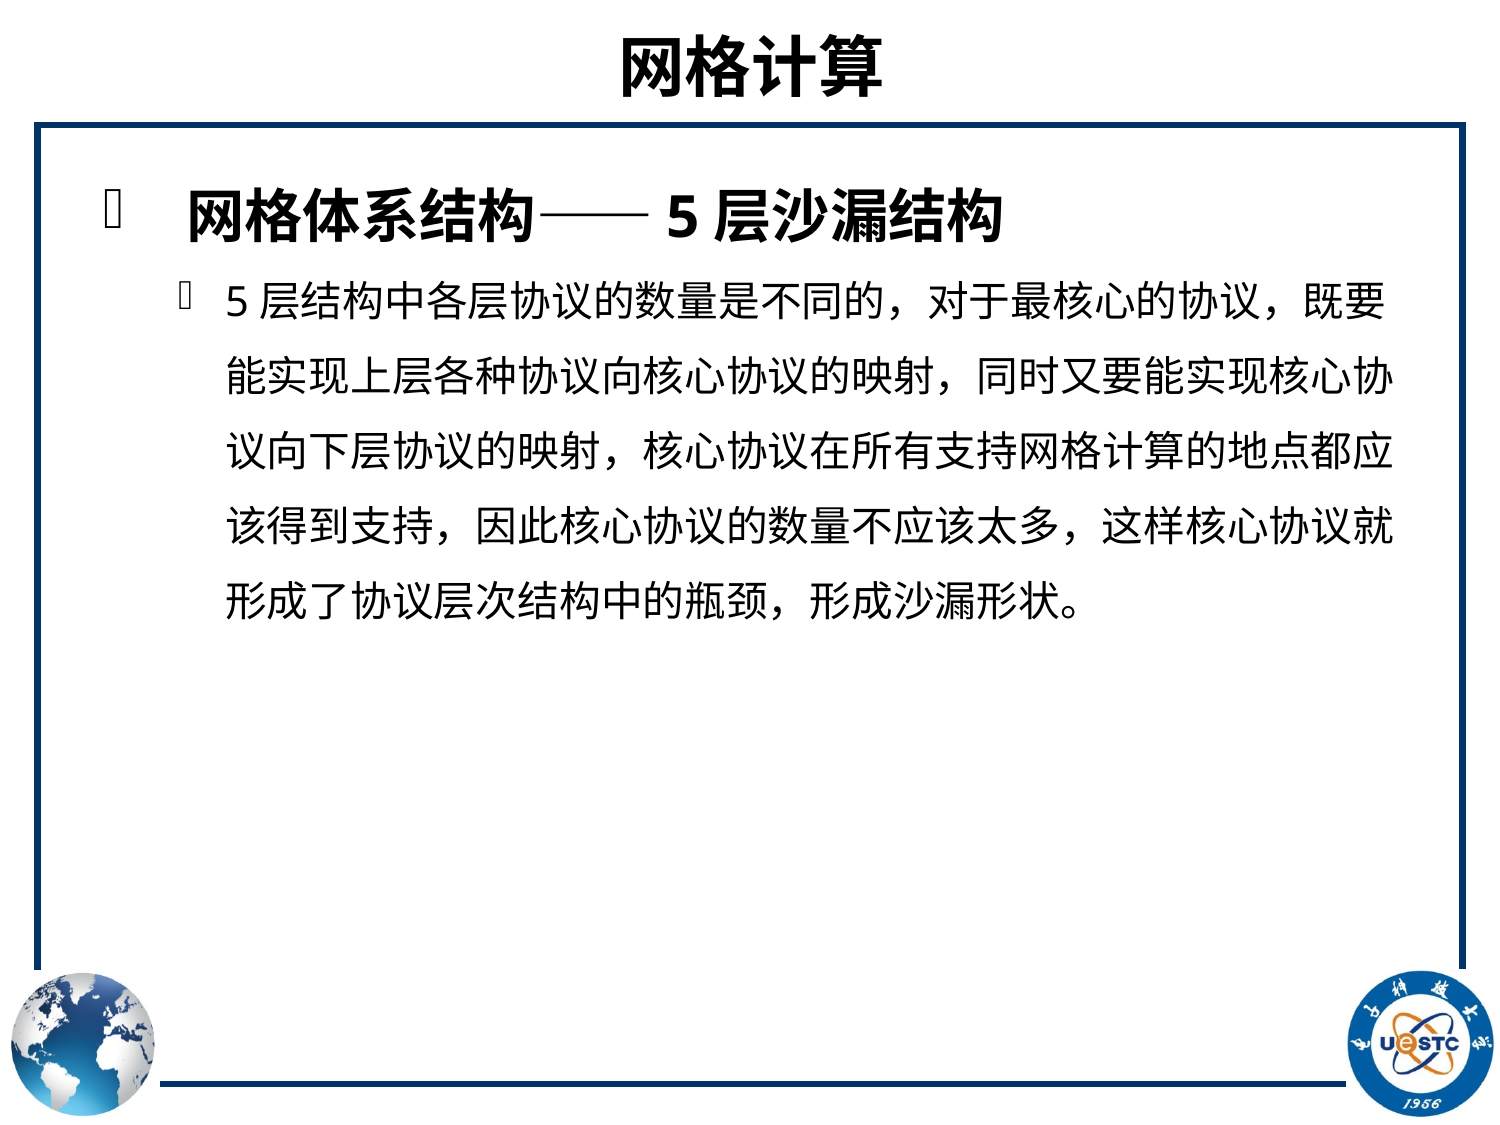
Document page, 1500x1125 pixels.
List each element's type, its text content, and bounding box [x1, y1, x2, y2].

text_box 网格体系结构——5层沙漏结构 5层结构中各层协议的数量是不同的，对于最核心的协议，既要能实现上层各种协议向核心协议的映射，同时又要能实现核心协议向下层协议的映射，核心协议在所有支持网格计算的地点都应该得到支持，因此核心协议的数量不应该太多，这样核心协议就形成了协议层次结构中的瓶颈，形成沙漏形状。 [88, 137, 1439, 1036]
title 网格计算 [41, 19, 1463, 112]
picture [0, 970, 160, 1118]
picture [1346, 969, 1495, 1118]
